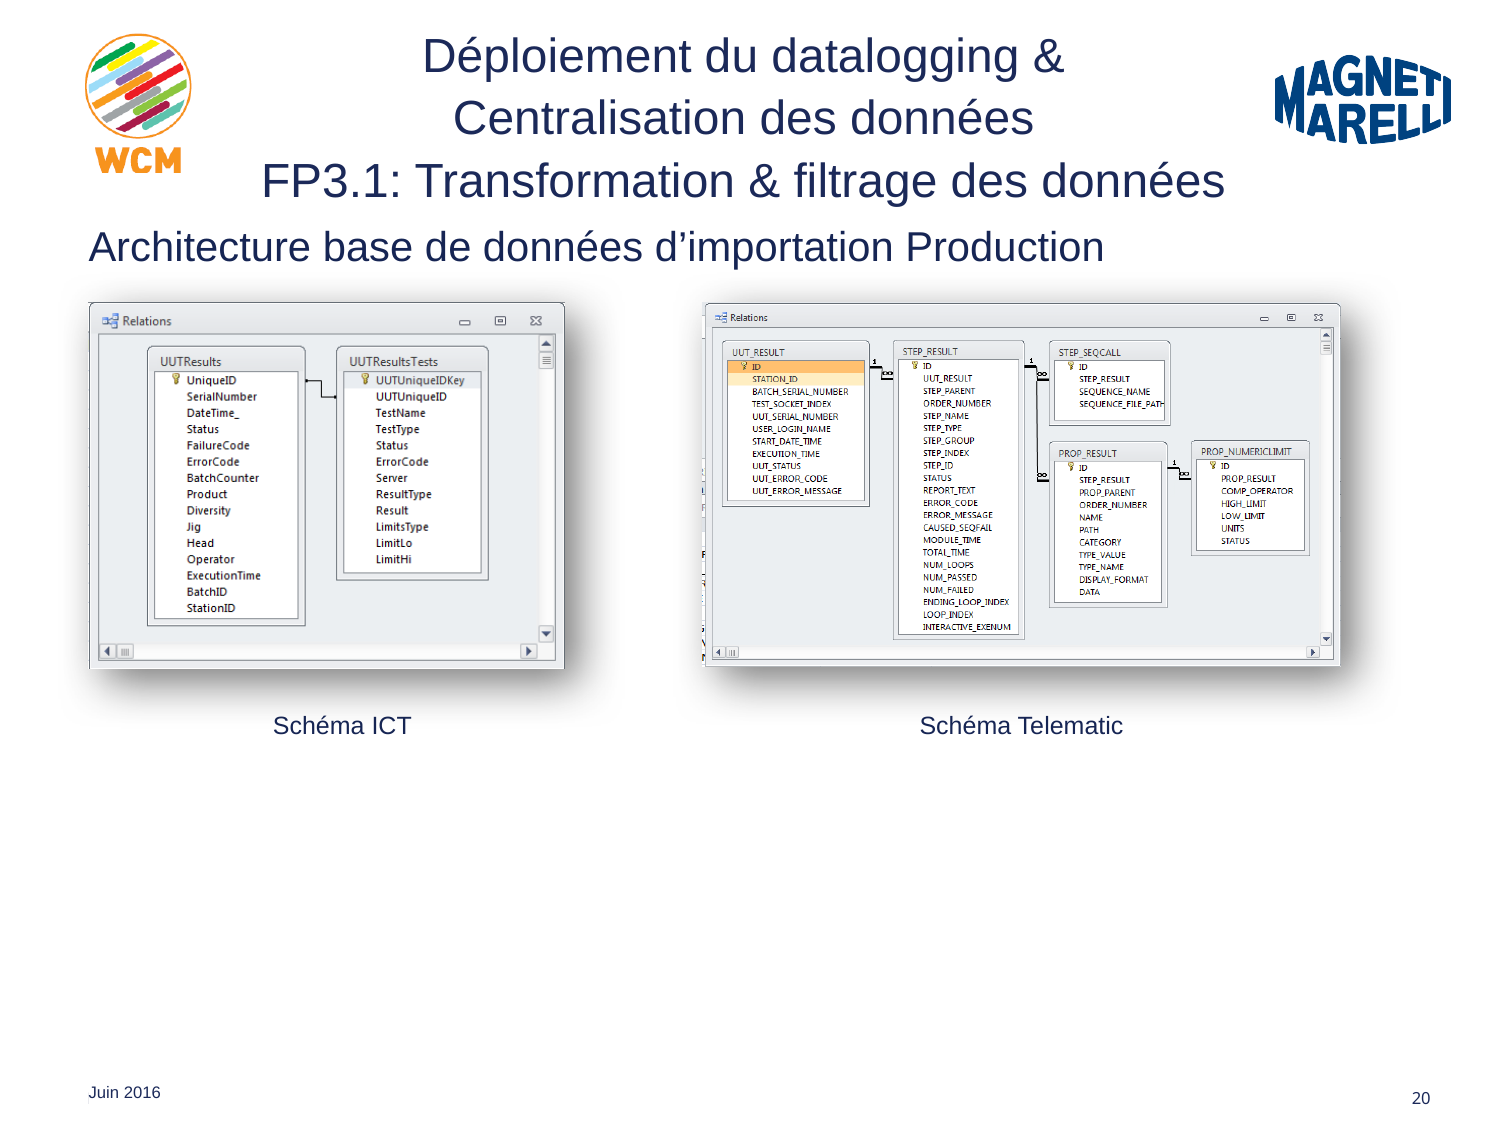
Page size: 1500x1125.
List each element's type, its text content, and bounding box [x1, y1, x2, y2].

picture [88, 302, 565, 670]
text_box Schéma ICT [206, 716, 479, 740]
title Déploiement du datalogging & Centralisation des données FP3.1: Transformation & filtrage des données [253, 19, 1235, 197]
text_box Schéma Telematic [885, 677, 1158, 740]
picture [1275, 11, 1451, 188]
slide_number 20 [1396, 1079, 1463, 1118]
footer Juin 2016 [88, 1082, 183, 1115]
list Architecture base de données d’importation Production [88, 219, 1438, 1013]
picture [53, 31, 231, 173]
picture [702, 302, 1341, 668]
